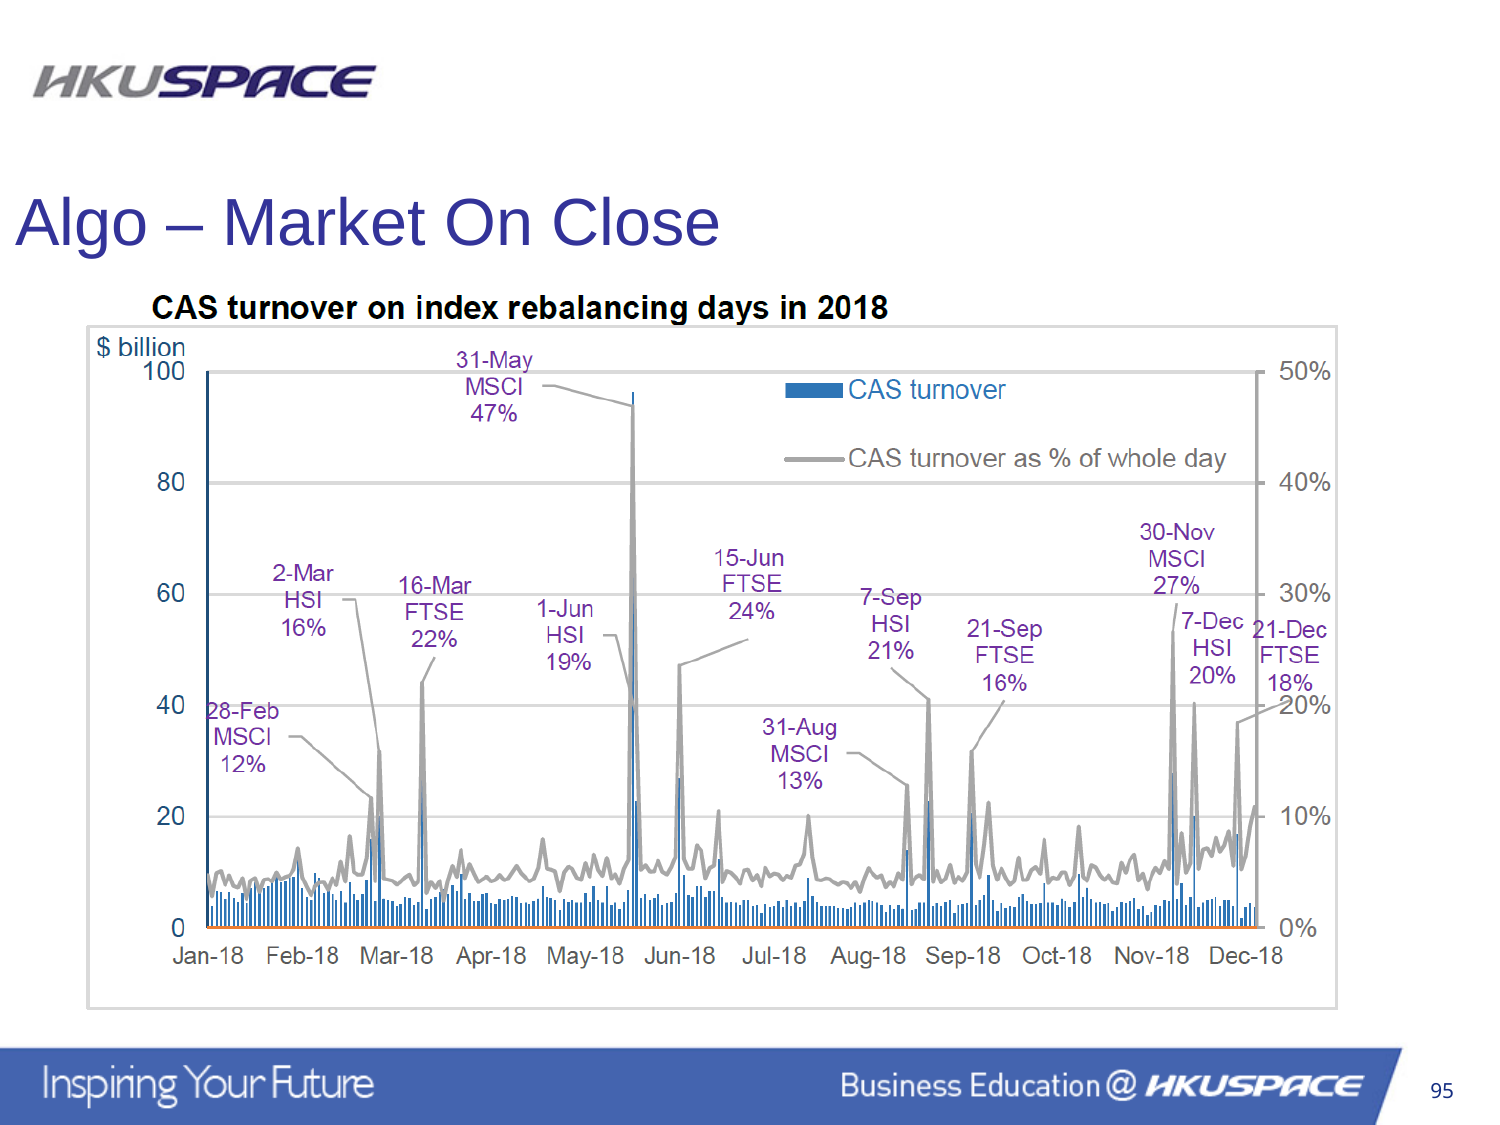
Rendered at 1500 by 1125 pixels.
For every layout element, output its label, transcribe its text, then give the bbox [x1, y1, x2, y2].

title Algo – Market On Close [0, 101, 1325, 266]
slide_number 95 [1415, 1070, 1499, 1125]
text_box [64, 278, 1483, 1047]
picture [0, 0, 1500, 1125]
